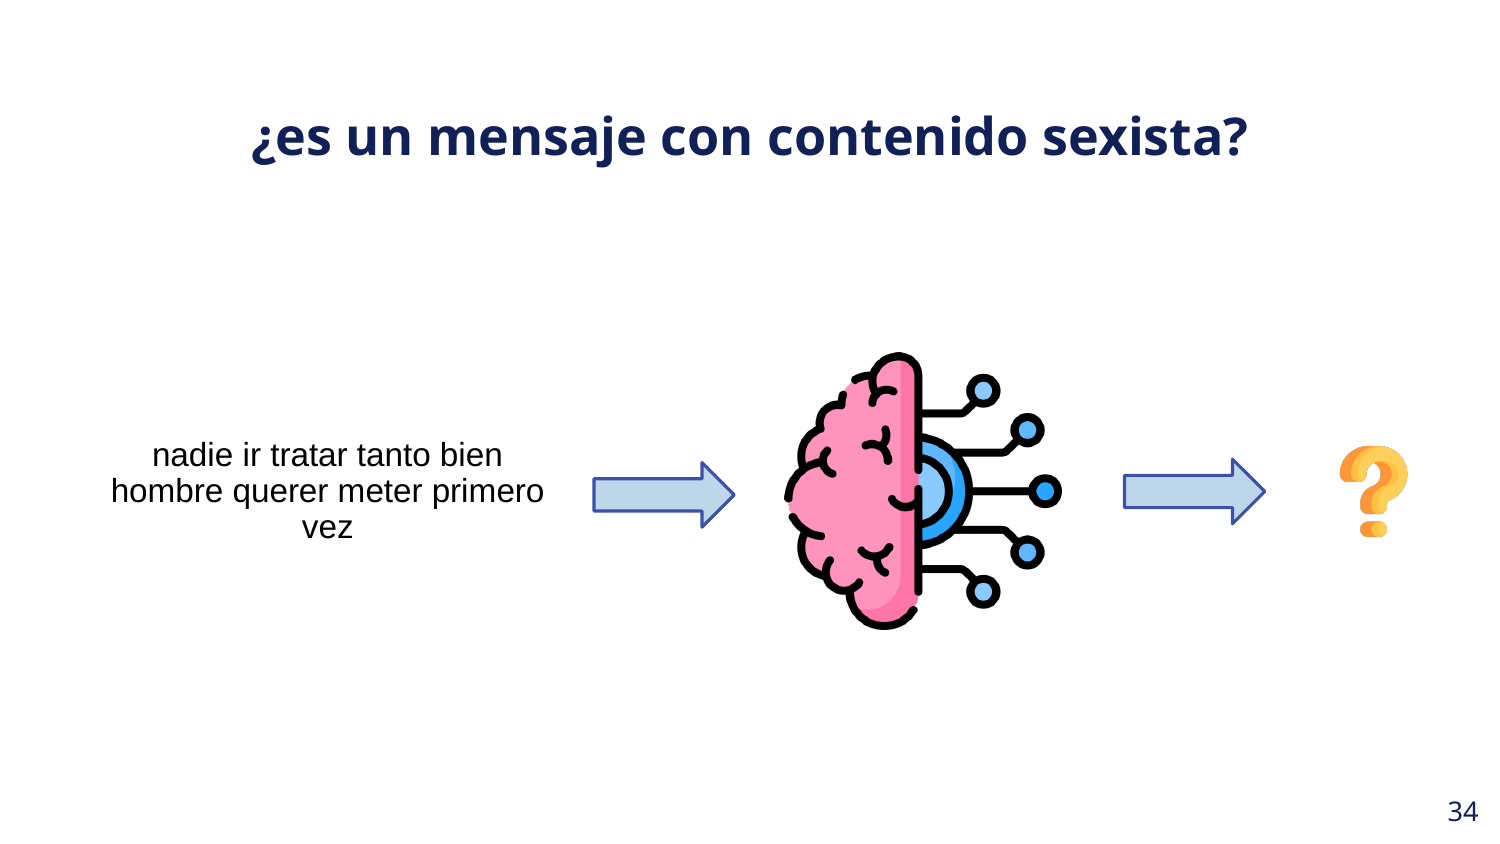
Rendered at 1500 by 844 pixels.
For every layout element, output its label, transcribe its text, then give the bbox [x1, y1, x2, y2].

text_box ¿es un mensaje con contenido sexista? [0, 88, 1500, 183]
text_box [1124, 459, 1265, 524]
slide_number ‹#› [1403, 779, 1494, 844]
picture [783, 352, 1062, 631]
picture [1327, 446, 1419, 537]
text_box nadie ir tratar tanto bien hombre querer meter primero vez [81, 415, 574, 568]
text_box [594, 462, 735, 528]
